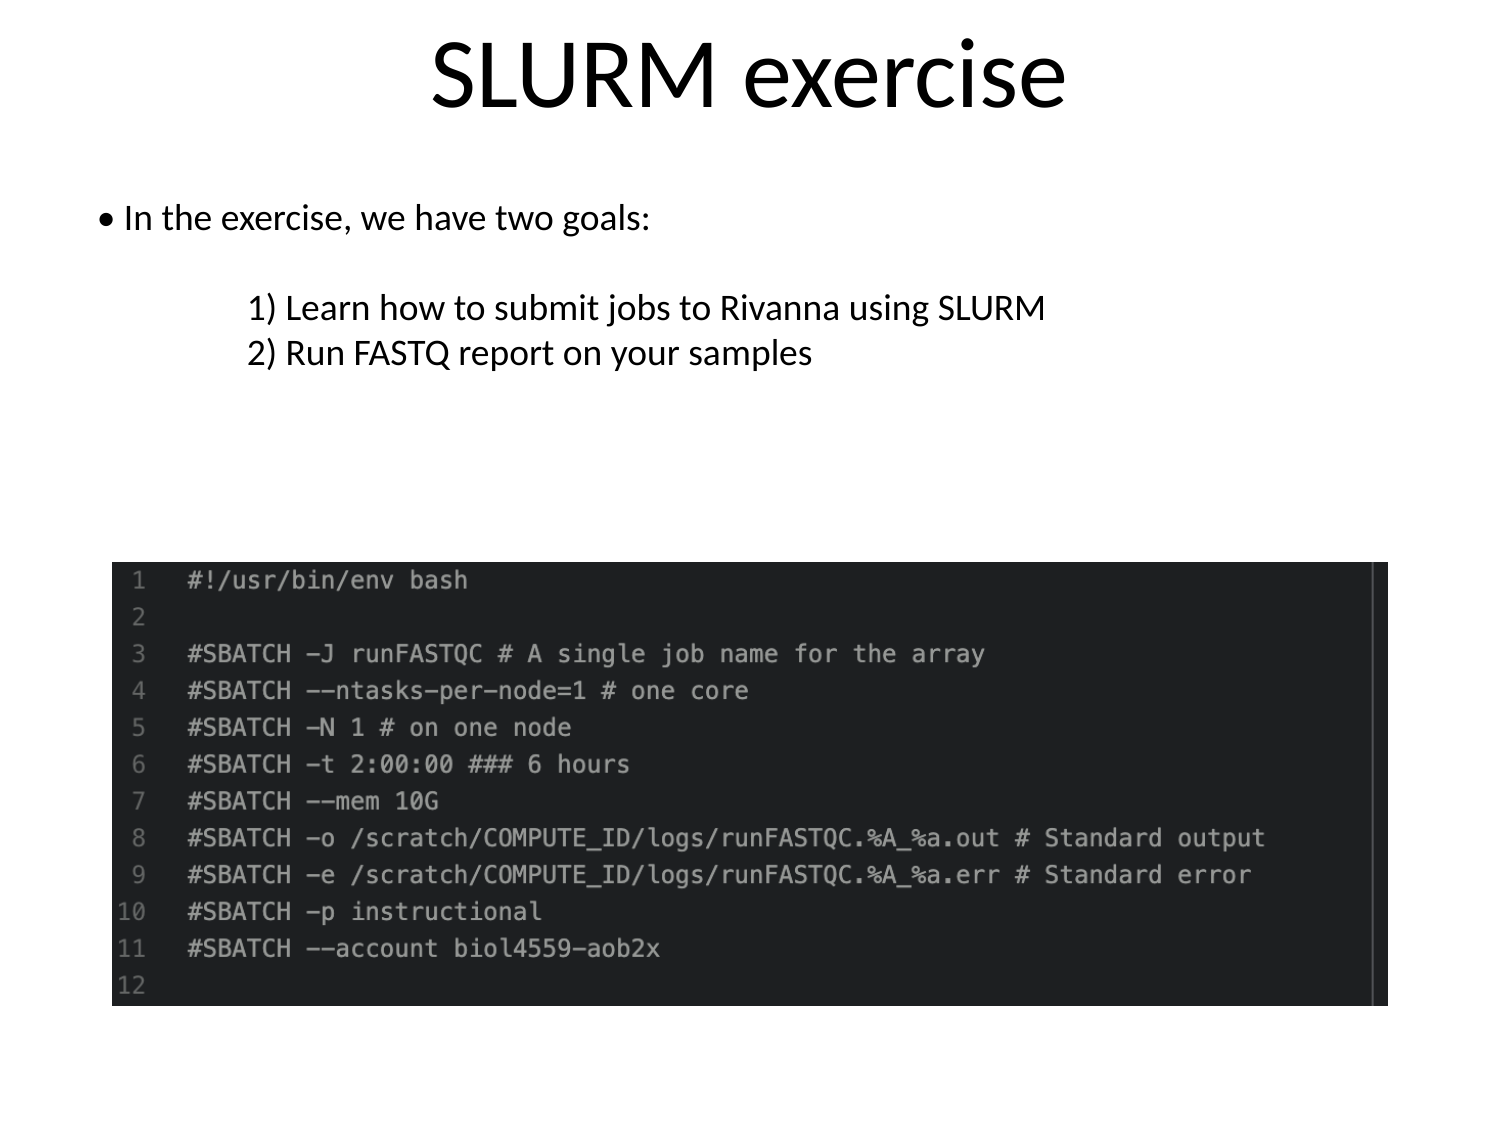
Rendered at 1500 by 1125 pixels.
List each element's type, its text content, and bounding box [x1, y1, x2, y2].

text_box • In the exercise, we have two goals: 1) Learn how to submit jobs to Rivanna using SLURM 2) Run FASTQ report on your samples [82, 185, 1062, 381]
text_box SLURM exercise [415, 0, 1085, 255]
picture [112, 562, 1388, 1006]
